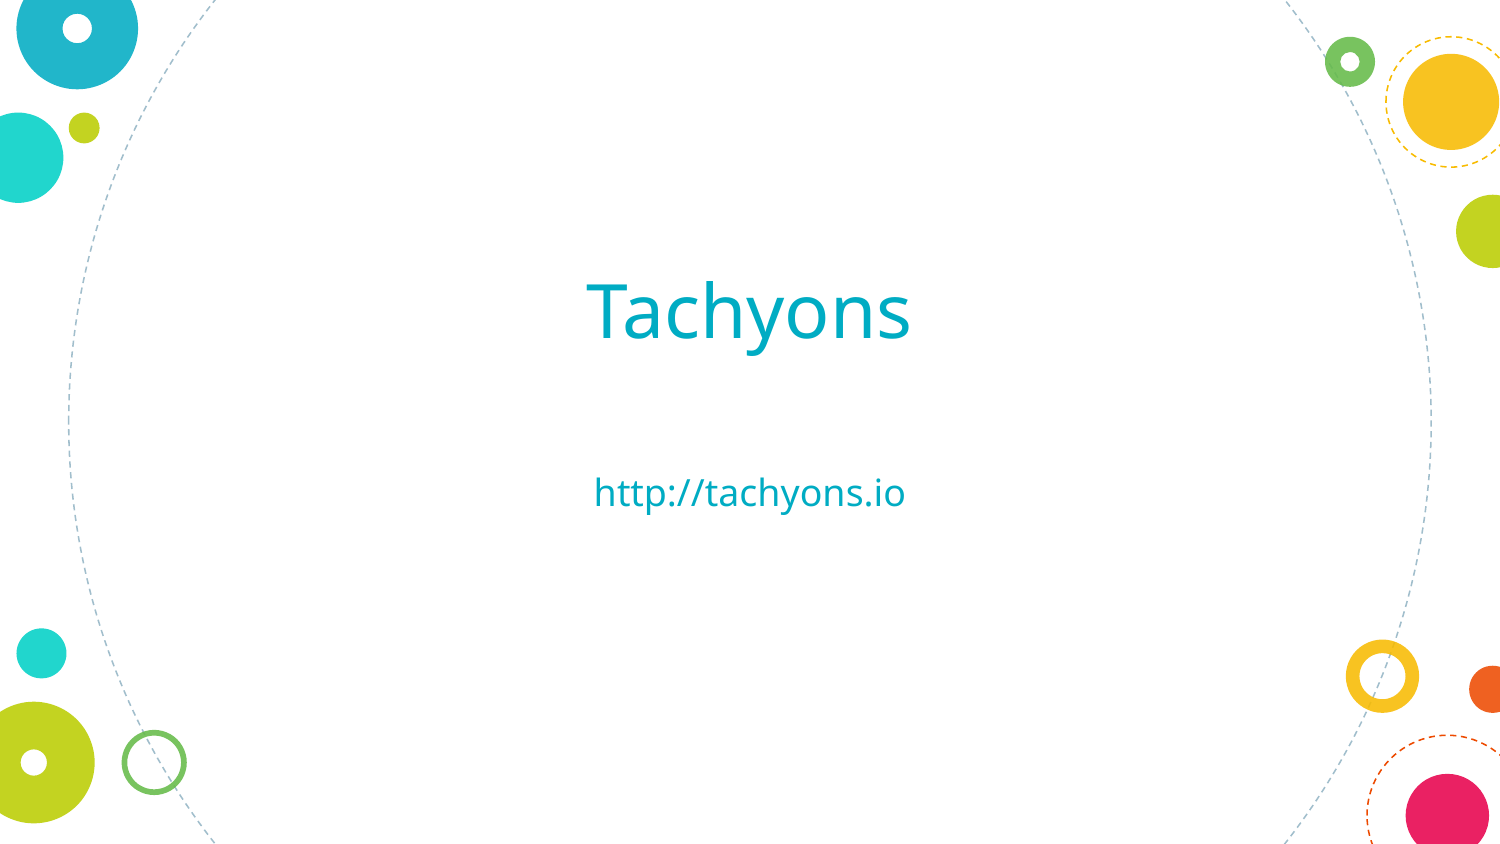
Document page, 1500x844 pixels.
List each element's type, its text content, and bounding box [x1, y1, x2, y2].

text_box Tachyons [387, 248, 1113, 359]
text_box http://tachyons.io [276, 453, 1224, 565]
